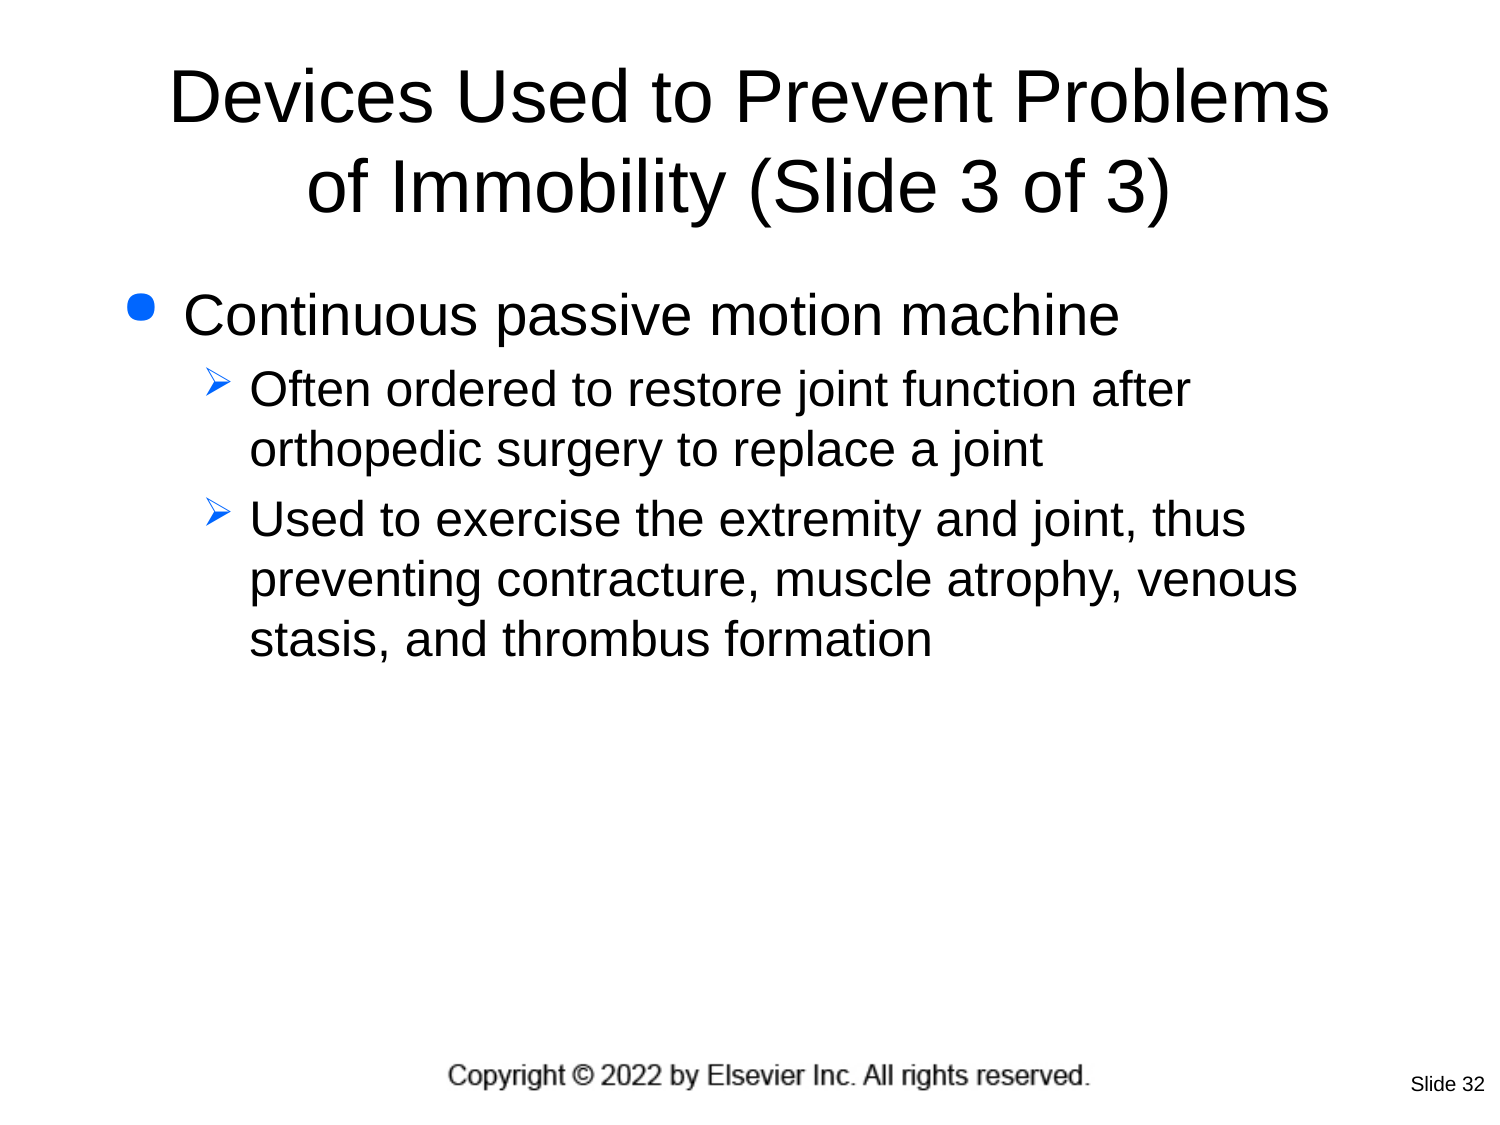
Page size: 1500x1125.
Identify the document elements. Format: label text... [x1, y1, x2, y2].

title Devices Used to Prevent Problems of Immobility (Slide 3 of 3) [112, 37, 1388, 238]
picture [433, 1049, 1108, 1101]
list Continuous passive motion machine Often ordered to restore joint function after orthopedic surgery to replace a joint Used to exercise the extremity and joint, thus preventing contracture, muscle atrophy, venous stasis, and thrombus formation [112, 269, 1388, 1000]
slide_number Slide 32 [1188, 1063, 1500, 1125]
